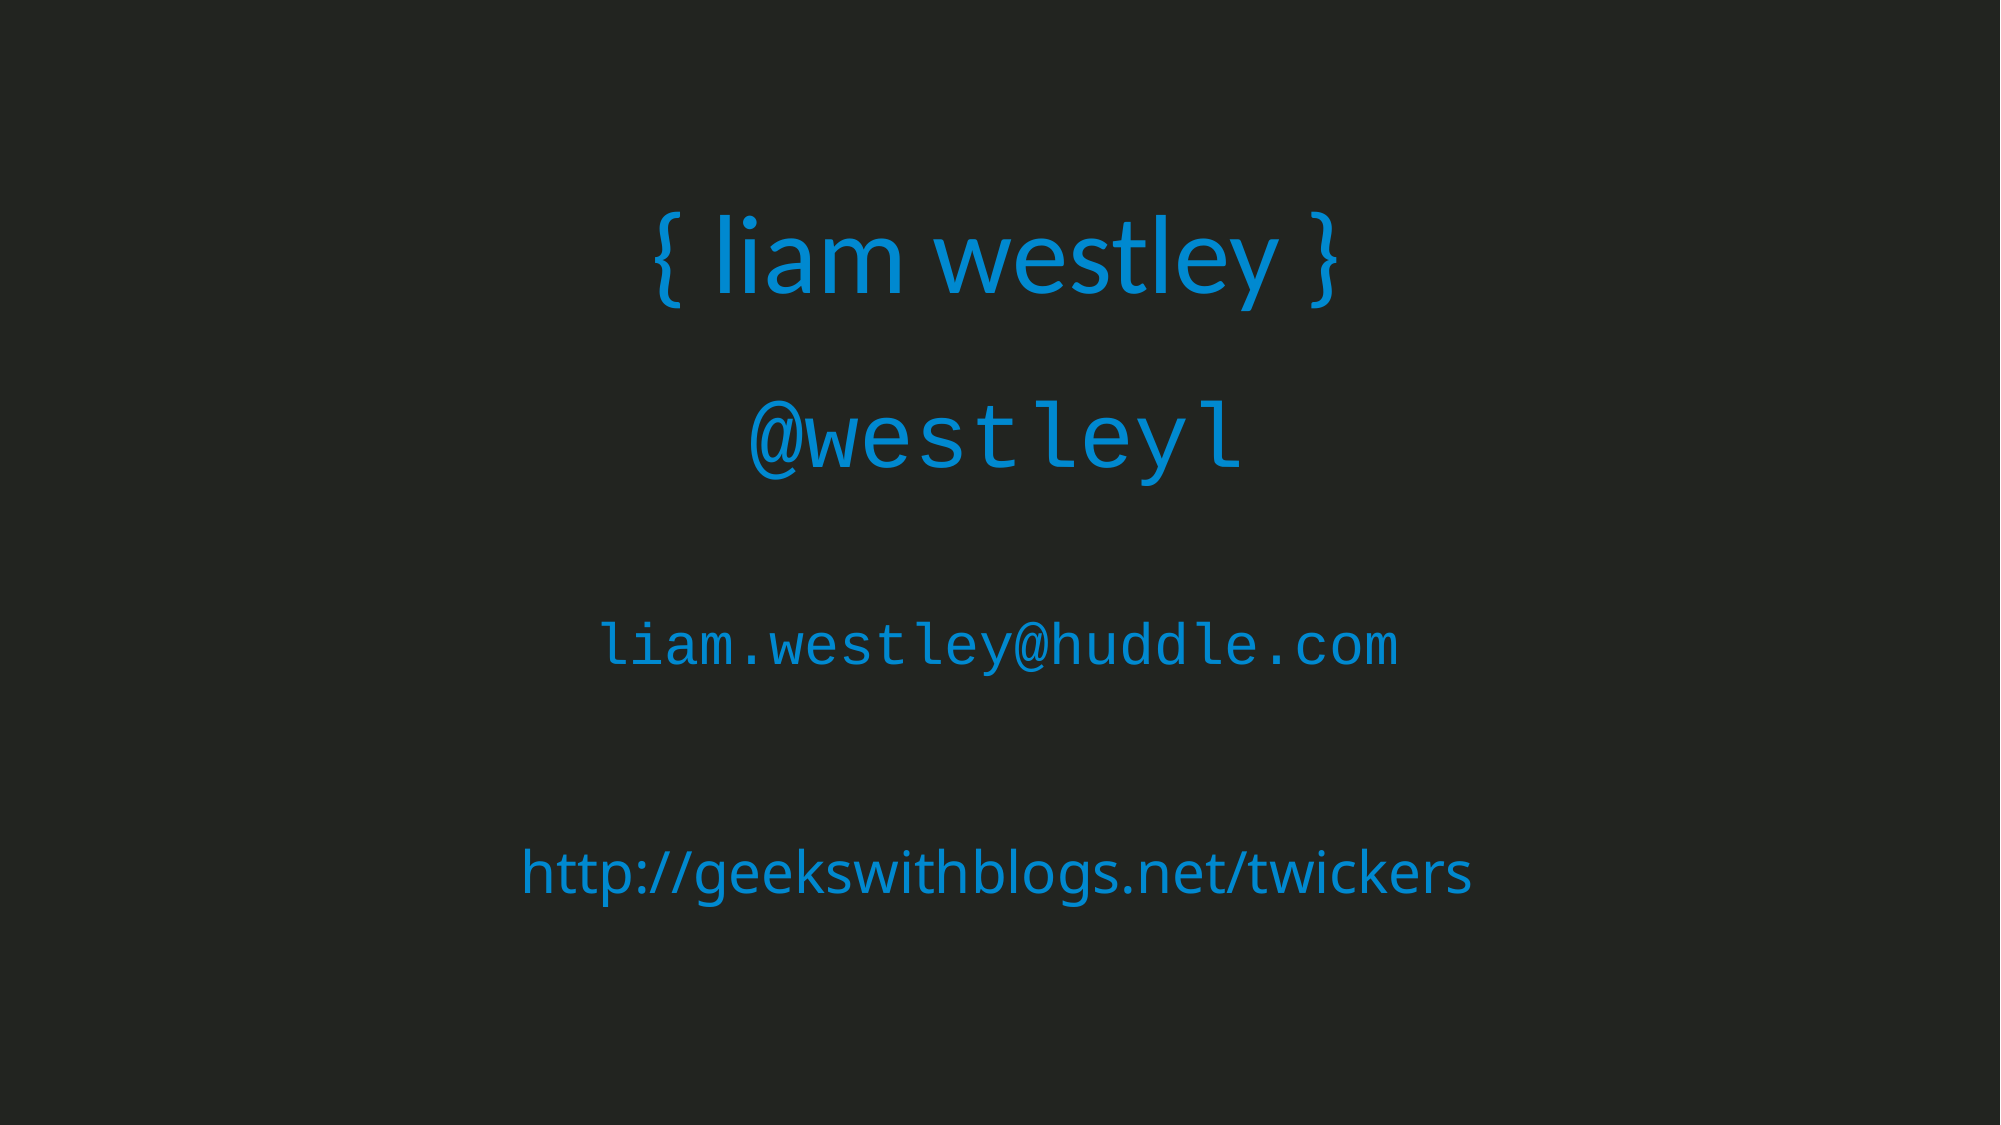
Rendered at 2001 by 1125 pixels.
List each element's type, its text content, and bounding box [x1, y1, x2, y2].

text_box { liam westley } @westleyl liam.westley@huddle.com http://geekswithblogs.net/twickers [363, 110, 1630, 976]
